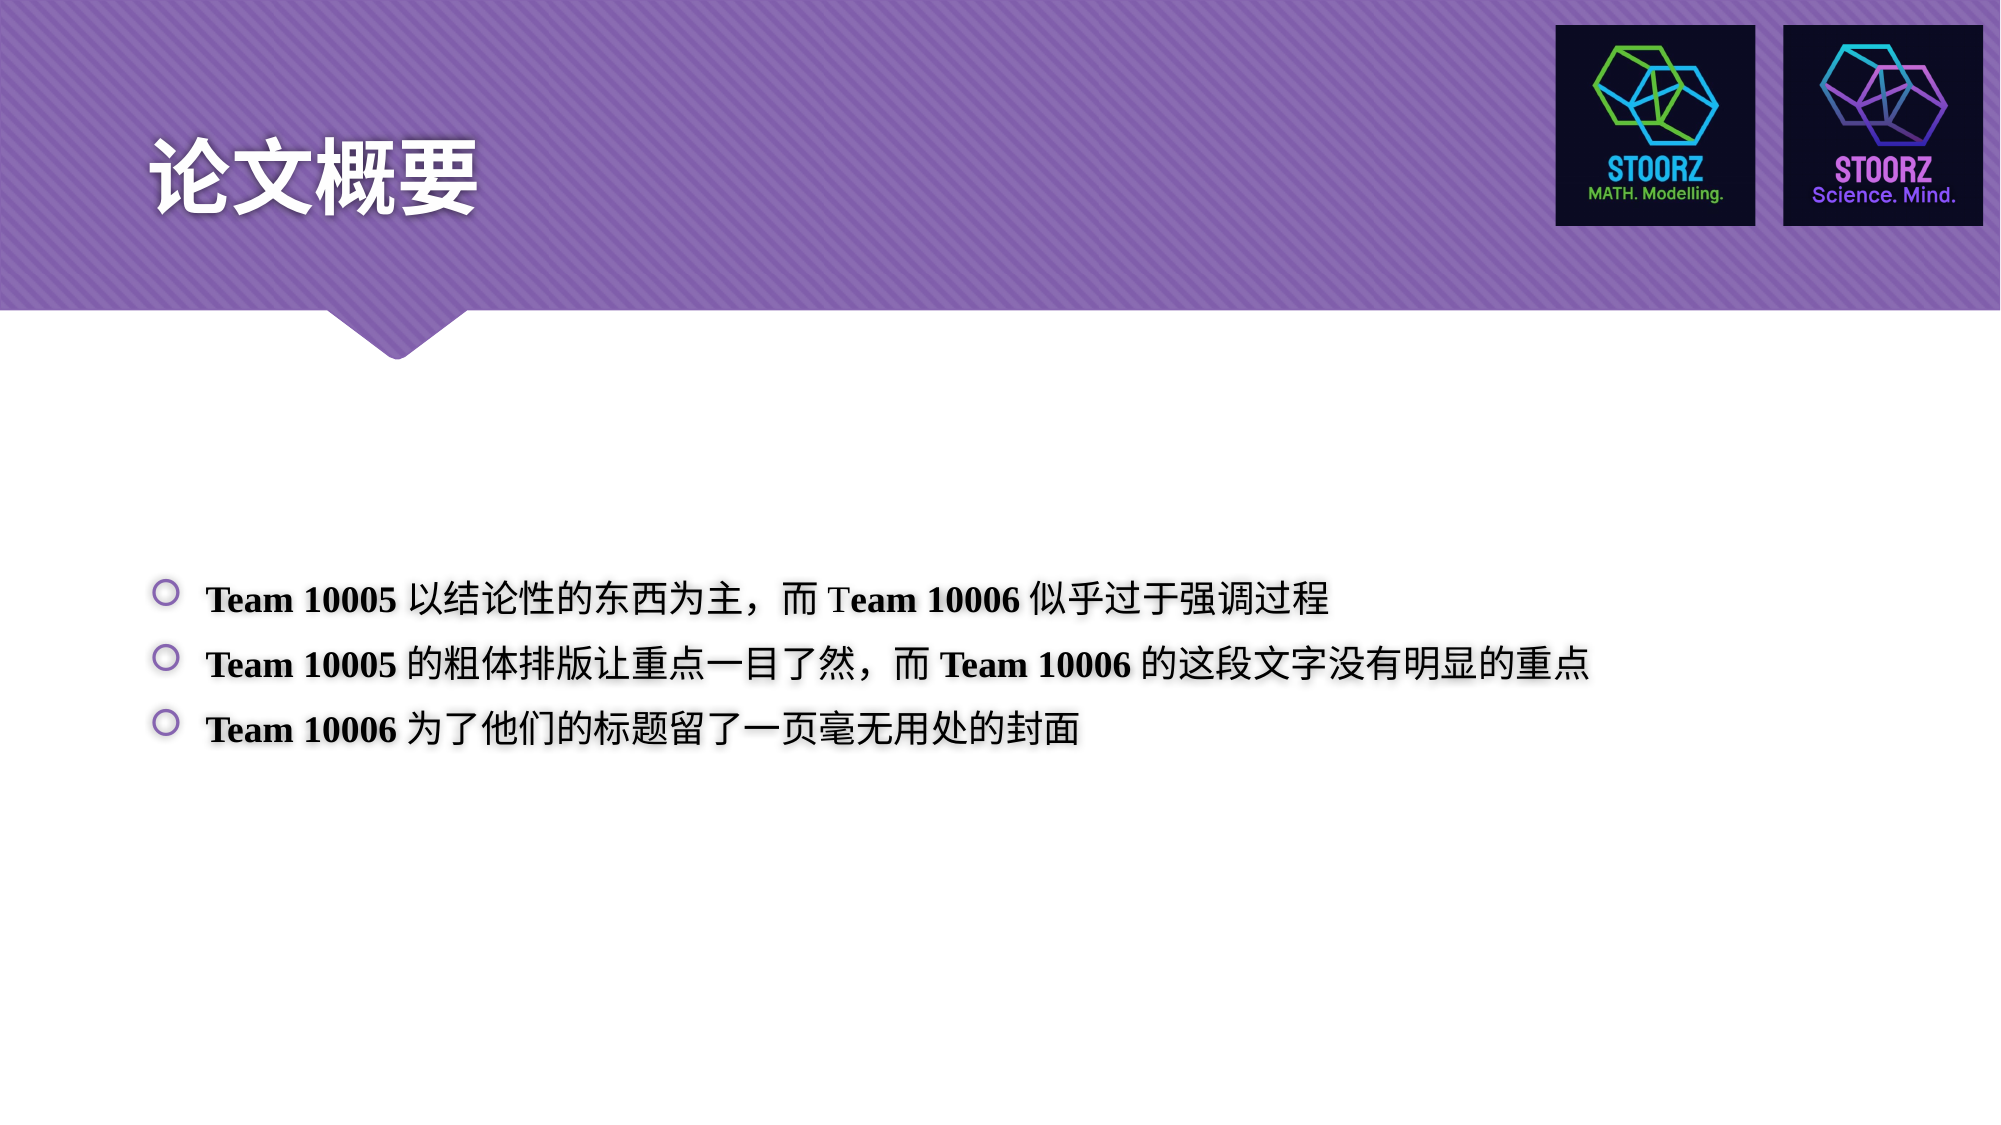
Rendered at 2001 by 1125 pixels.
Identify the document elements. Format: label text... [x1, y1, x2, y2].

title 论文概要 [132, 73, 1868, 233]
picture [1555, 25, 1756, 226]
list Team 10005以结论性的东西为主，而Team 10006似乎过于强调过程 Team 10005的粗体排版让重点一目了然，而Team 10006的这段文字没有明显的重点 Team 10006为了他们的标题留了一页毫无用处的封面 [134, 364, 1866, 962]
picture [1783, 25, 1984, 226]
